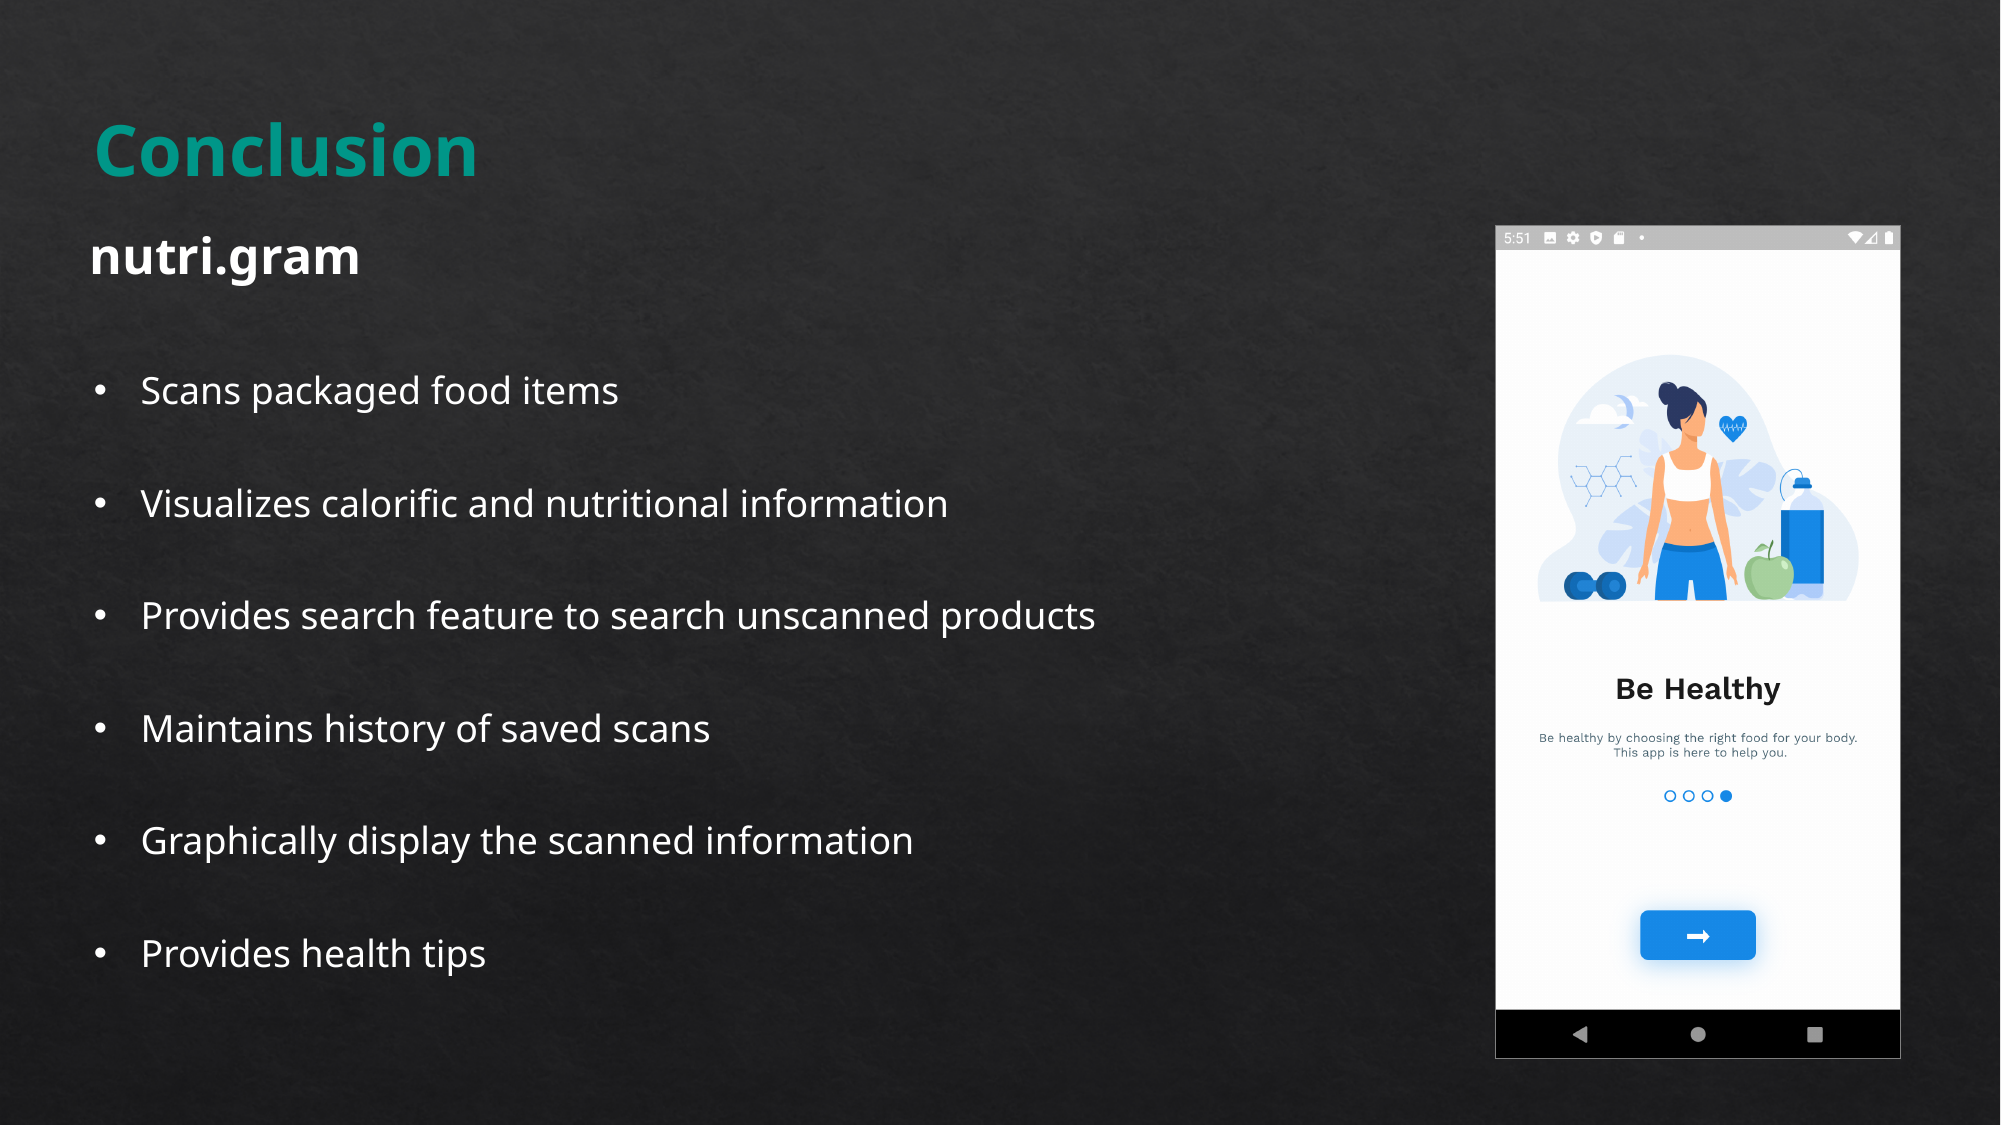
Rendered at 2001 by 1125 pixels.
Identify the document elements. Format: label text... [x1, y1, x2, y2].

text_box Conclusion [79, 98, 770, 199]
picture [1494, 225, 1901, 1059]
text_box Scans packaged food items Visualizes calorific and nutritional information Provides search feature to search unscanned products Maintains history of saved scans Graphically display the scanned information Provides health tips [78, 292, 1466, 1095]
text_box nutri.gram [74, 216, 377, 292]
